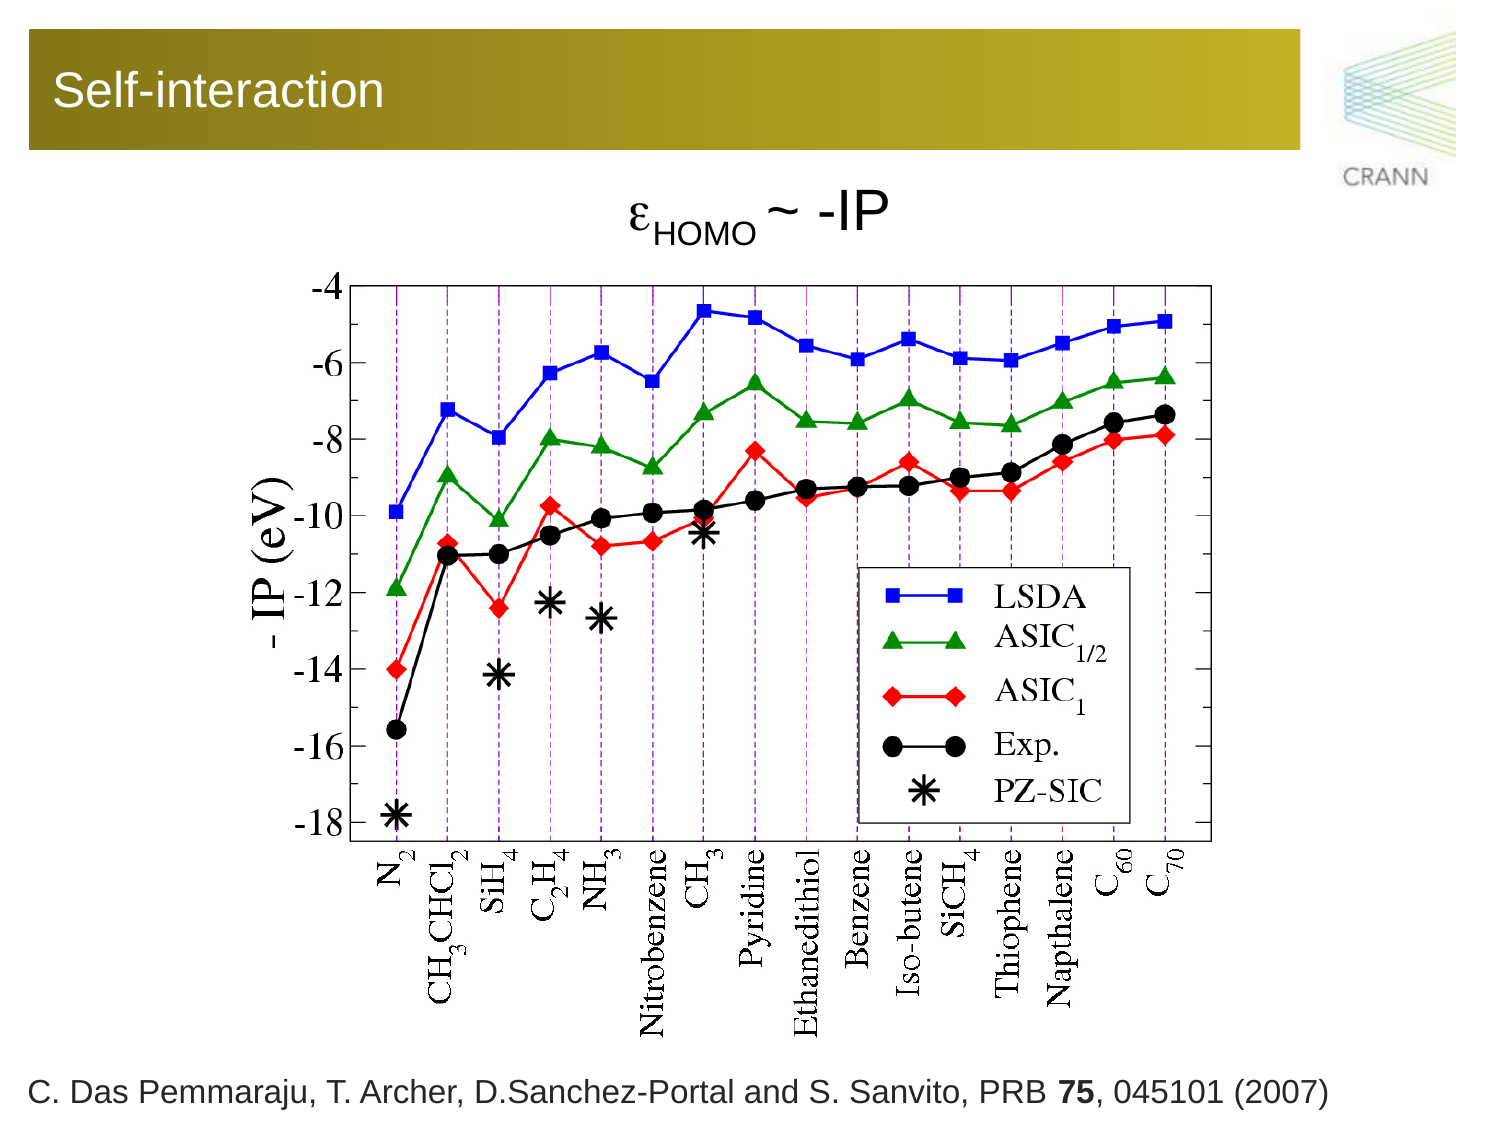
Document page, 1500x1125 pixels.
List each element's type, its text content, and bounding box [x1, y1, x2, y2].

text_box [29, 29, 1301, 150]
text_box HOMO ~ -IP [612, 164, 925, 260]
picture [249, 271, 1213, 1038]
title Self-interaction [37, 49, 1251, 151]
picture [1299, 12, 1456, 209]
text_box C. Das Pemmaraju, T. Archer, D.Sanchez-Portal and S. Sanvito, PRB 75, 045101 (2007) [12, 1062, 1425, 1118]
